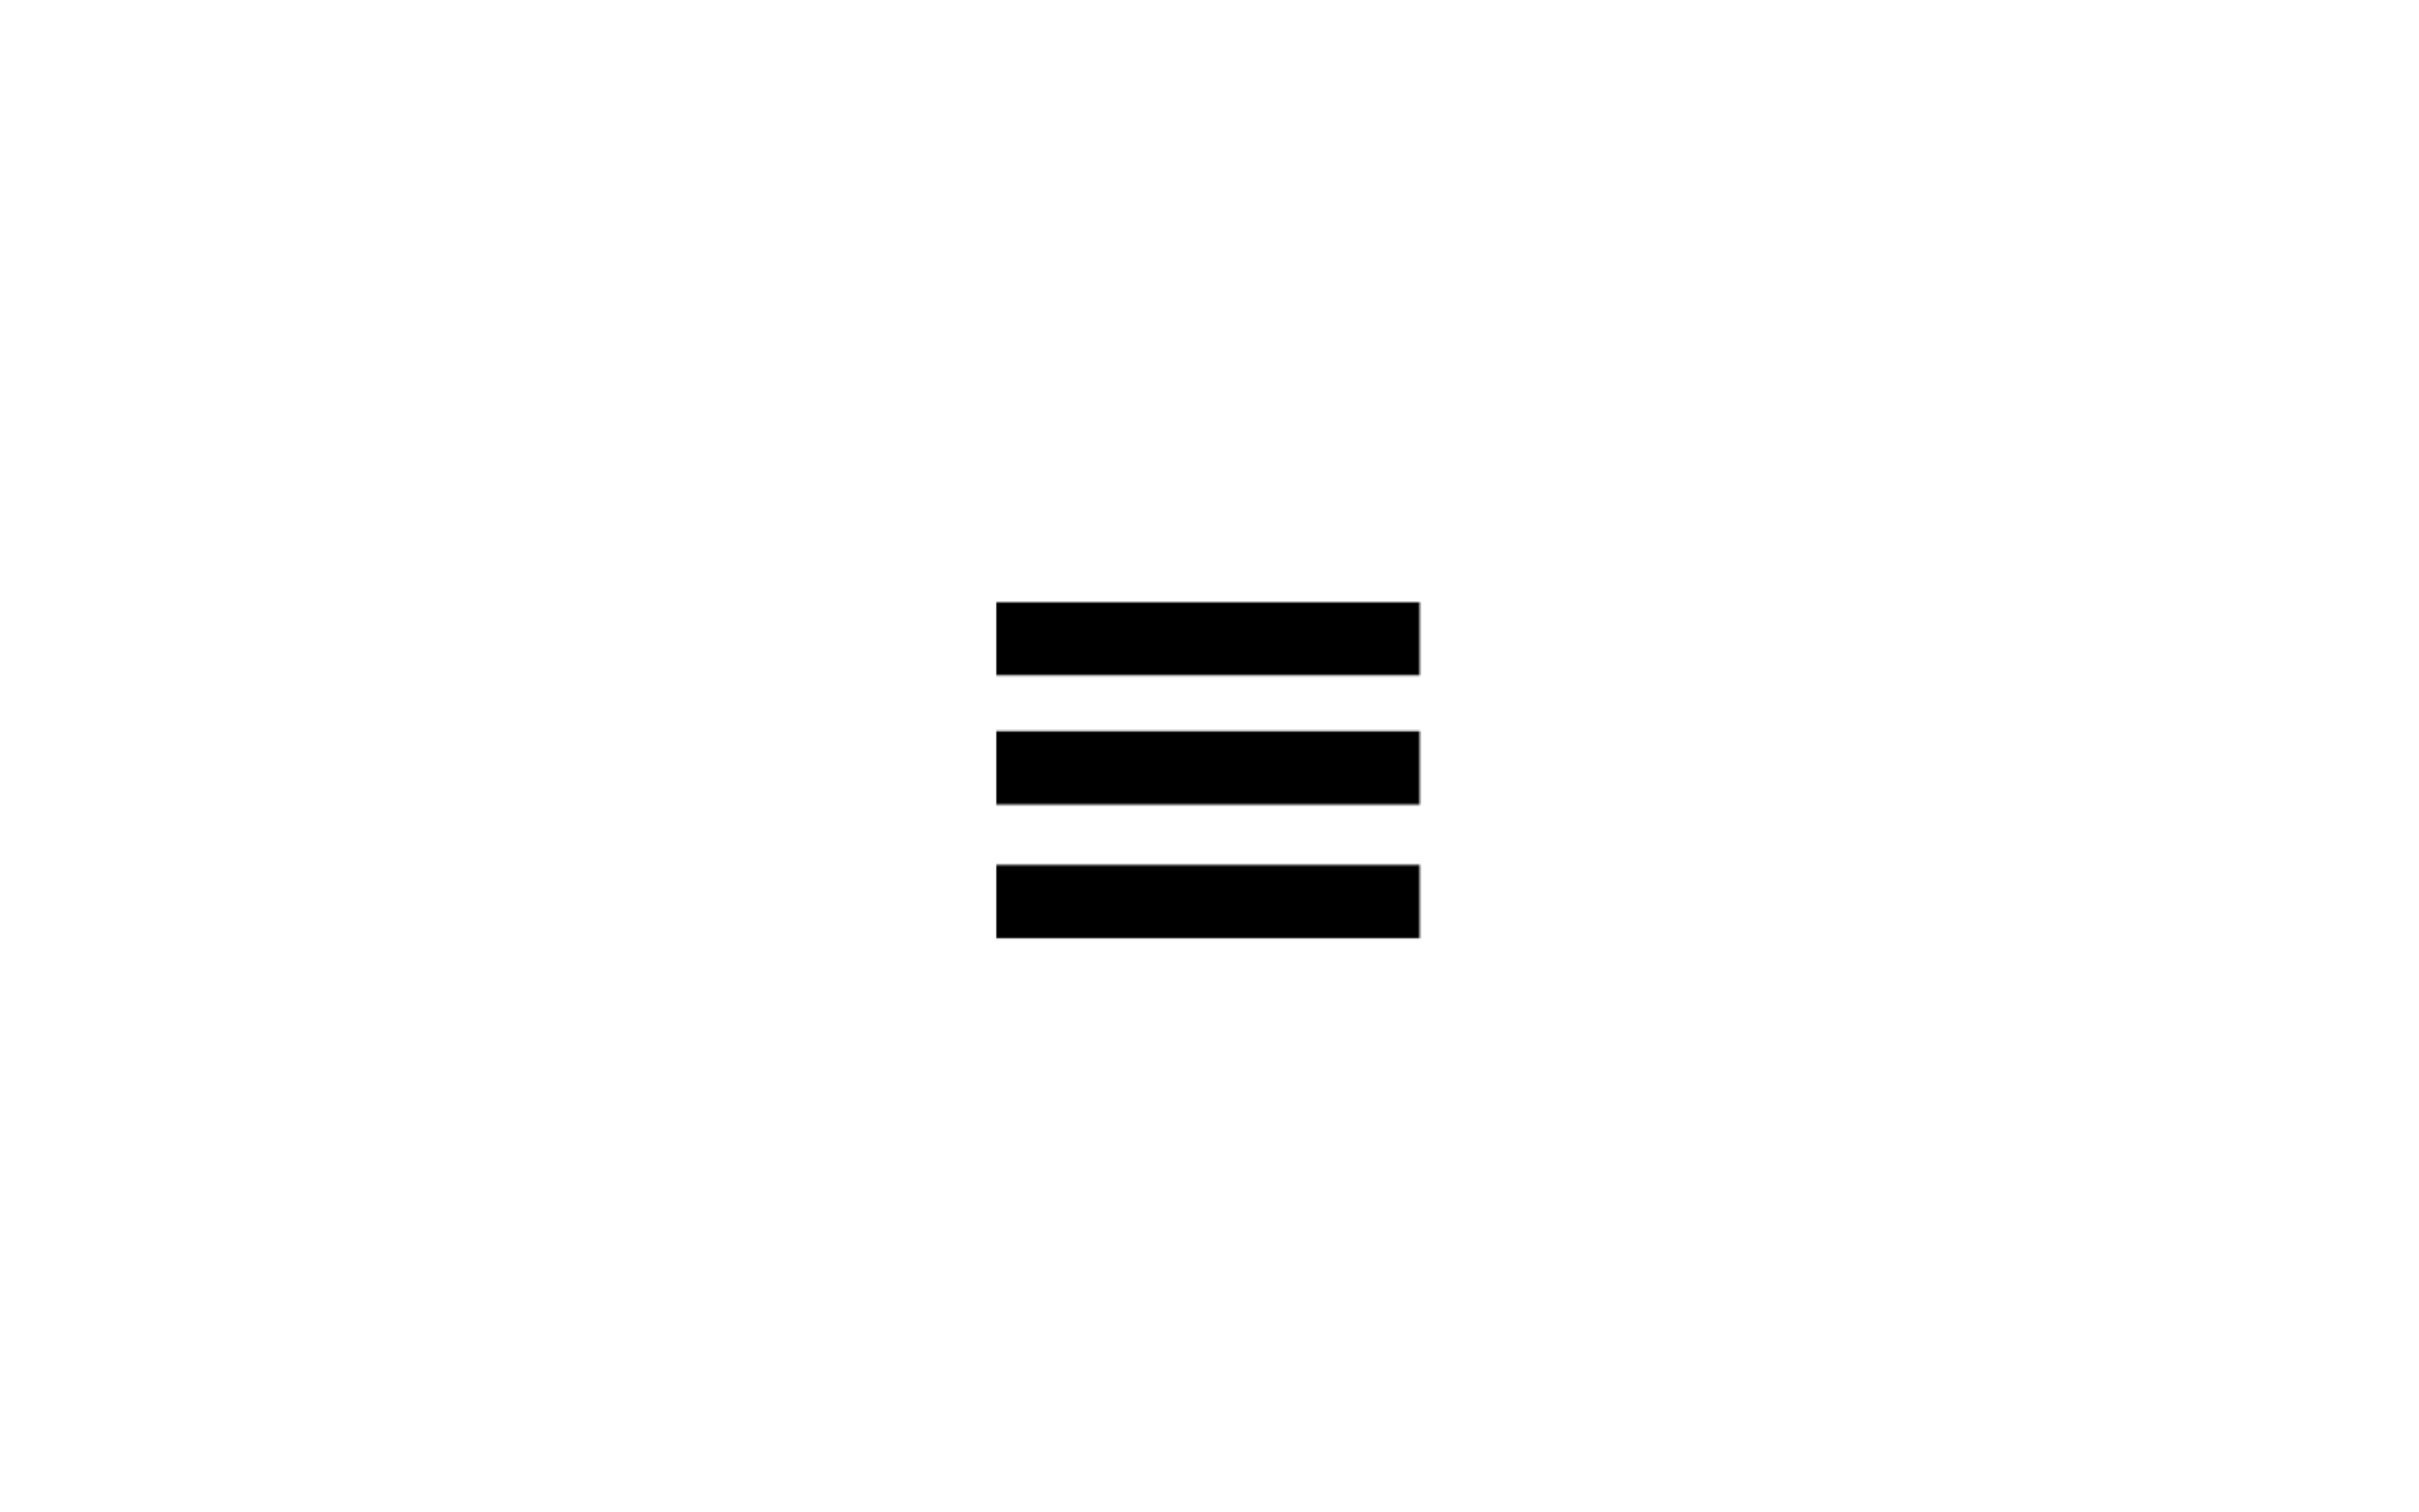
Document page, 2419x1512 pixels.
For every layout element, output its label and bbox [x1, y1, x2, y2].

text_box [995, 601, 1421, 941]
